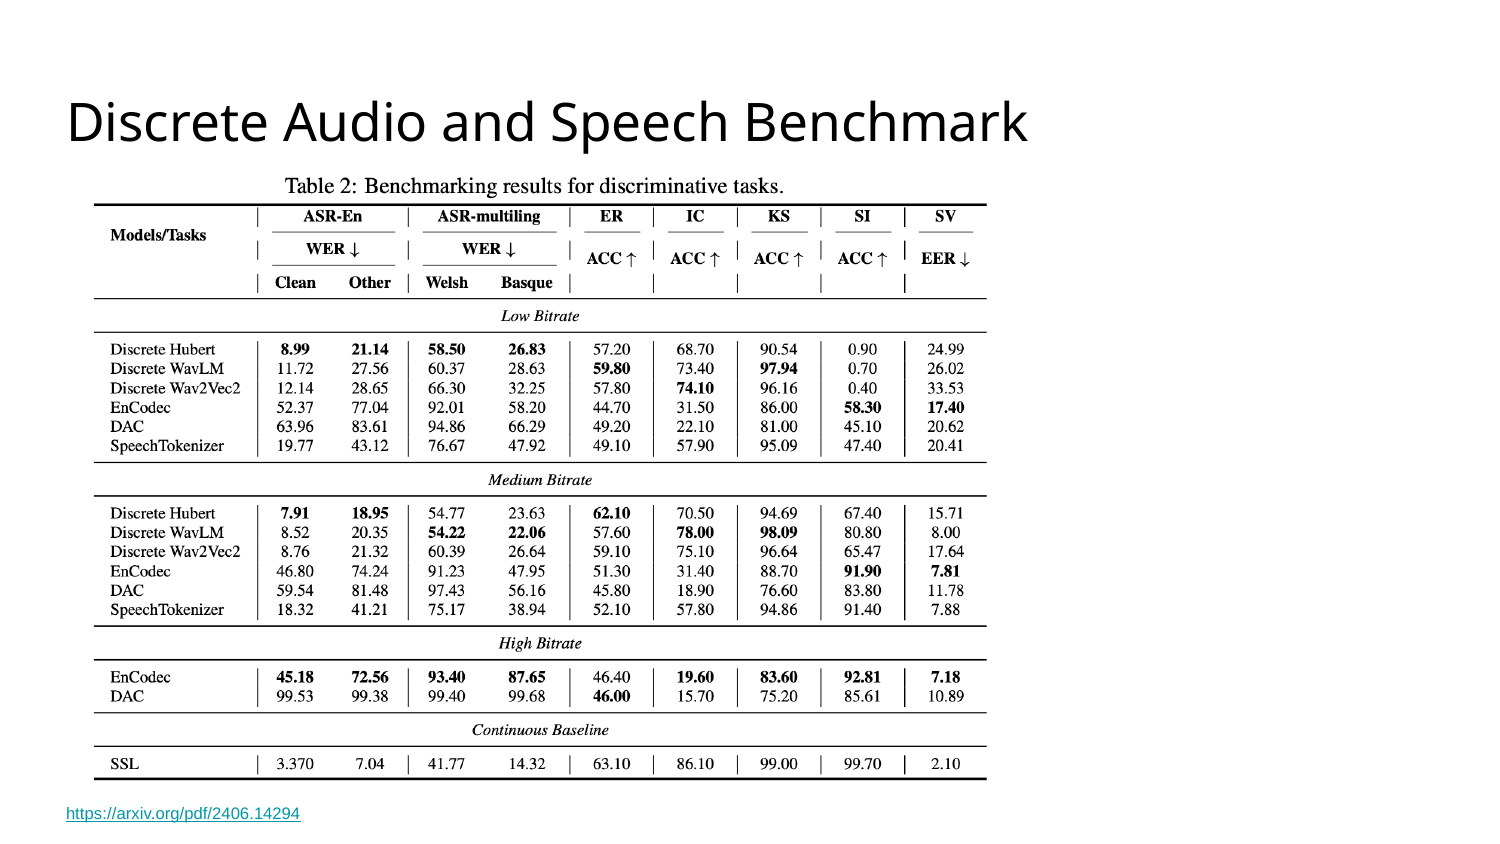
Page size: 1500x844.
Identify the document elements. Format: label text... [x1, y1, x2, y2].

picture [78, 166, 1009, 794]
text_box https://arxiv.org/pdf/2406.14294 [51, 793, 346, 834]
title Discrete Audio and Speech Benchmark [51, 72, 1449, 167]
